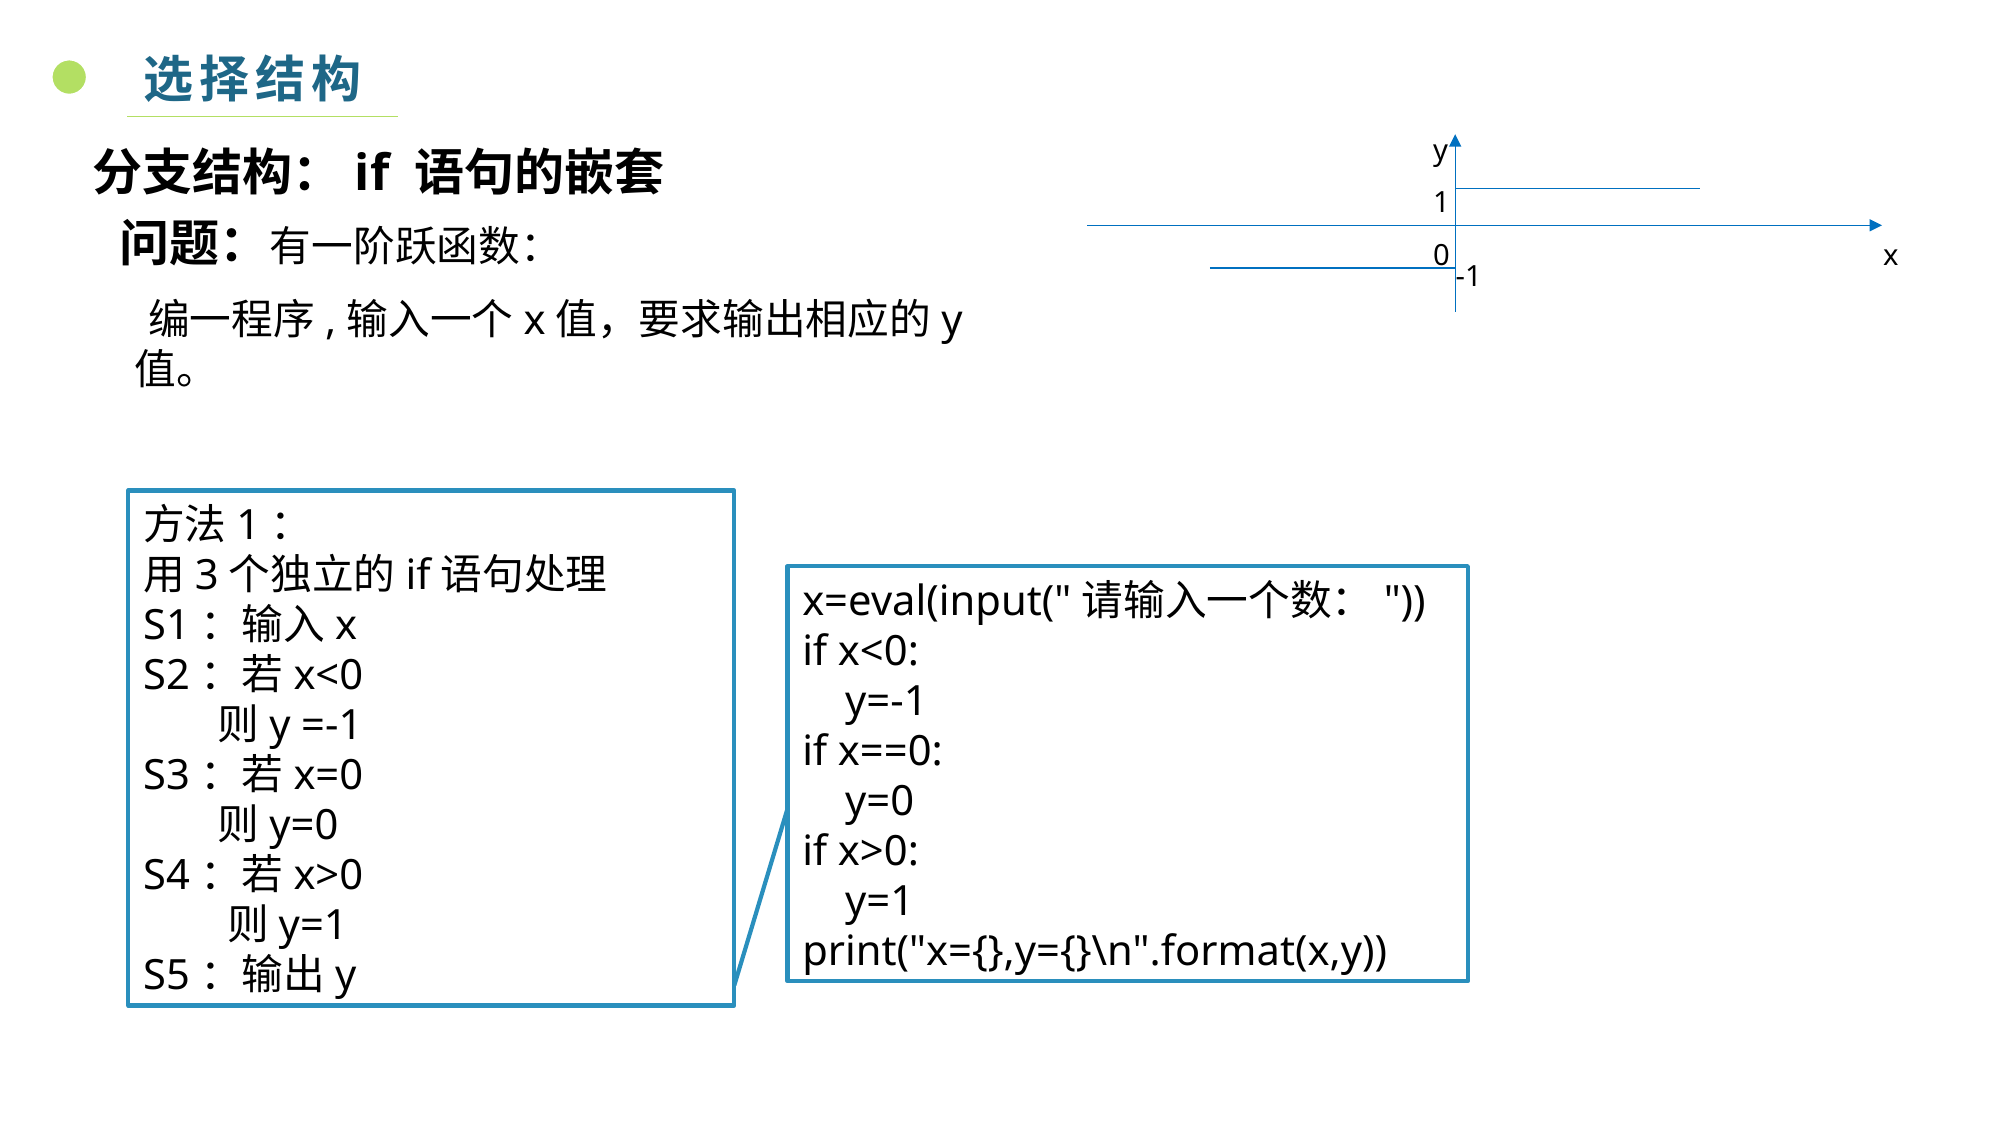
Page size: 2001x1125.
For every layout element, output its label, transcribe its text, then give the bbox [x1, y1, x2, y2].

text_box 选择结构 [128, 40, 1155, 115]
text_box 方法1： 用3个独立的if语句处理 S1：输入x S2：若x<0 则y =-1 S3：若x=0 则y=0 S4：若x>0 则y=1 S5：输出y [128, 490, 735, 1006]
text_box 分支结构：if 语句的嵌套 [78, 122, 864, 209]
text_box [1087, 134, 1883, 312]
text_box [734, 808, 788, 986]
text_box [27, 33, 111, 116]
text_box y 1 0 x -1 [1418, 106, 1959, 300]
text_box x=eval(input("请输入一个数：")) if x<0: y=-1 if x==0: y=0 if x>0: y=1 print("x={},y={}\n".format(x,y)) [787, 566, 1468, 982]
